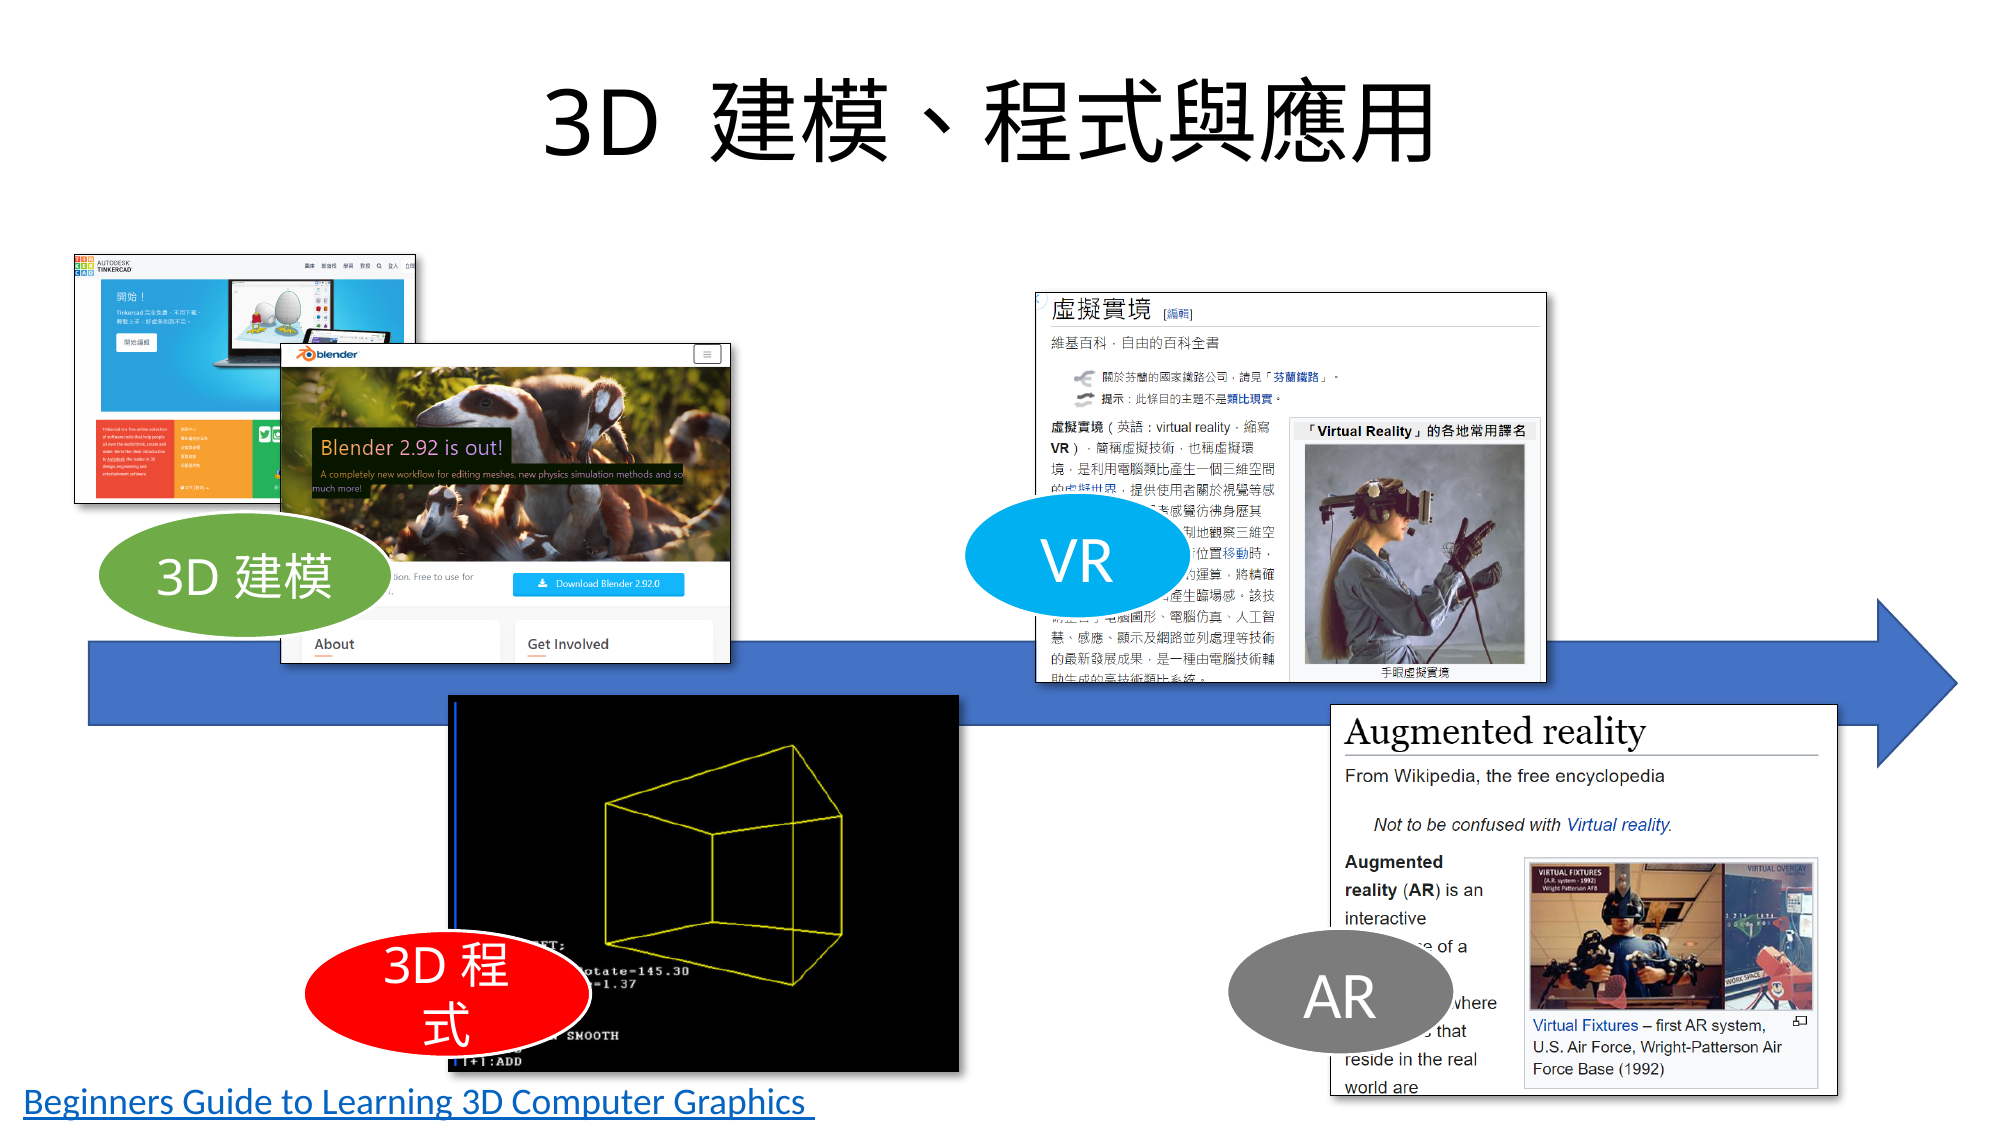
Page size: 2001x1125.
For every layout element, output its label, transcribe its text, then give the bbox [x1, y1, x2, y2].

picture [1042, 540, 1076, 581]
picture [1330, 705, 1838, 1095]
text_box AR [1225, 926, 1330, 1057]
text_box VR [962, 495, 1036, 617]
text_box Beginners Guide to Learning 3D Computer Graphics [8, 1069, 831, 1125]
picture [453, 701, 954, 1066]
text_box 3D建模 [95, 510, 281, 641]
title 3D 建模、程式與應用 [102, 31, 1903, 220]
picture [1036, 292, 1547, 683]
text_box 3D程式 [301, 928, 453, 1059]
picture [74, 254, 731, 663]
text_box [87, 597, 1959, 769]
picture [1083, 540, 1111, 581]
